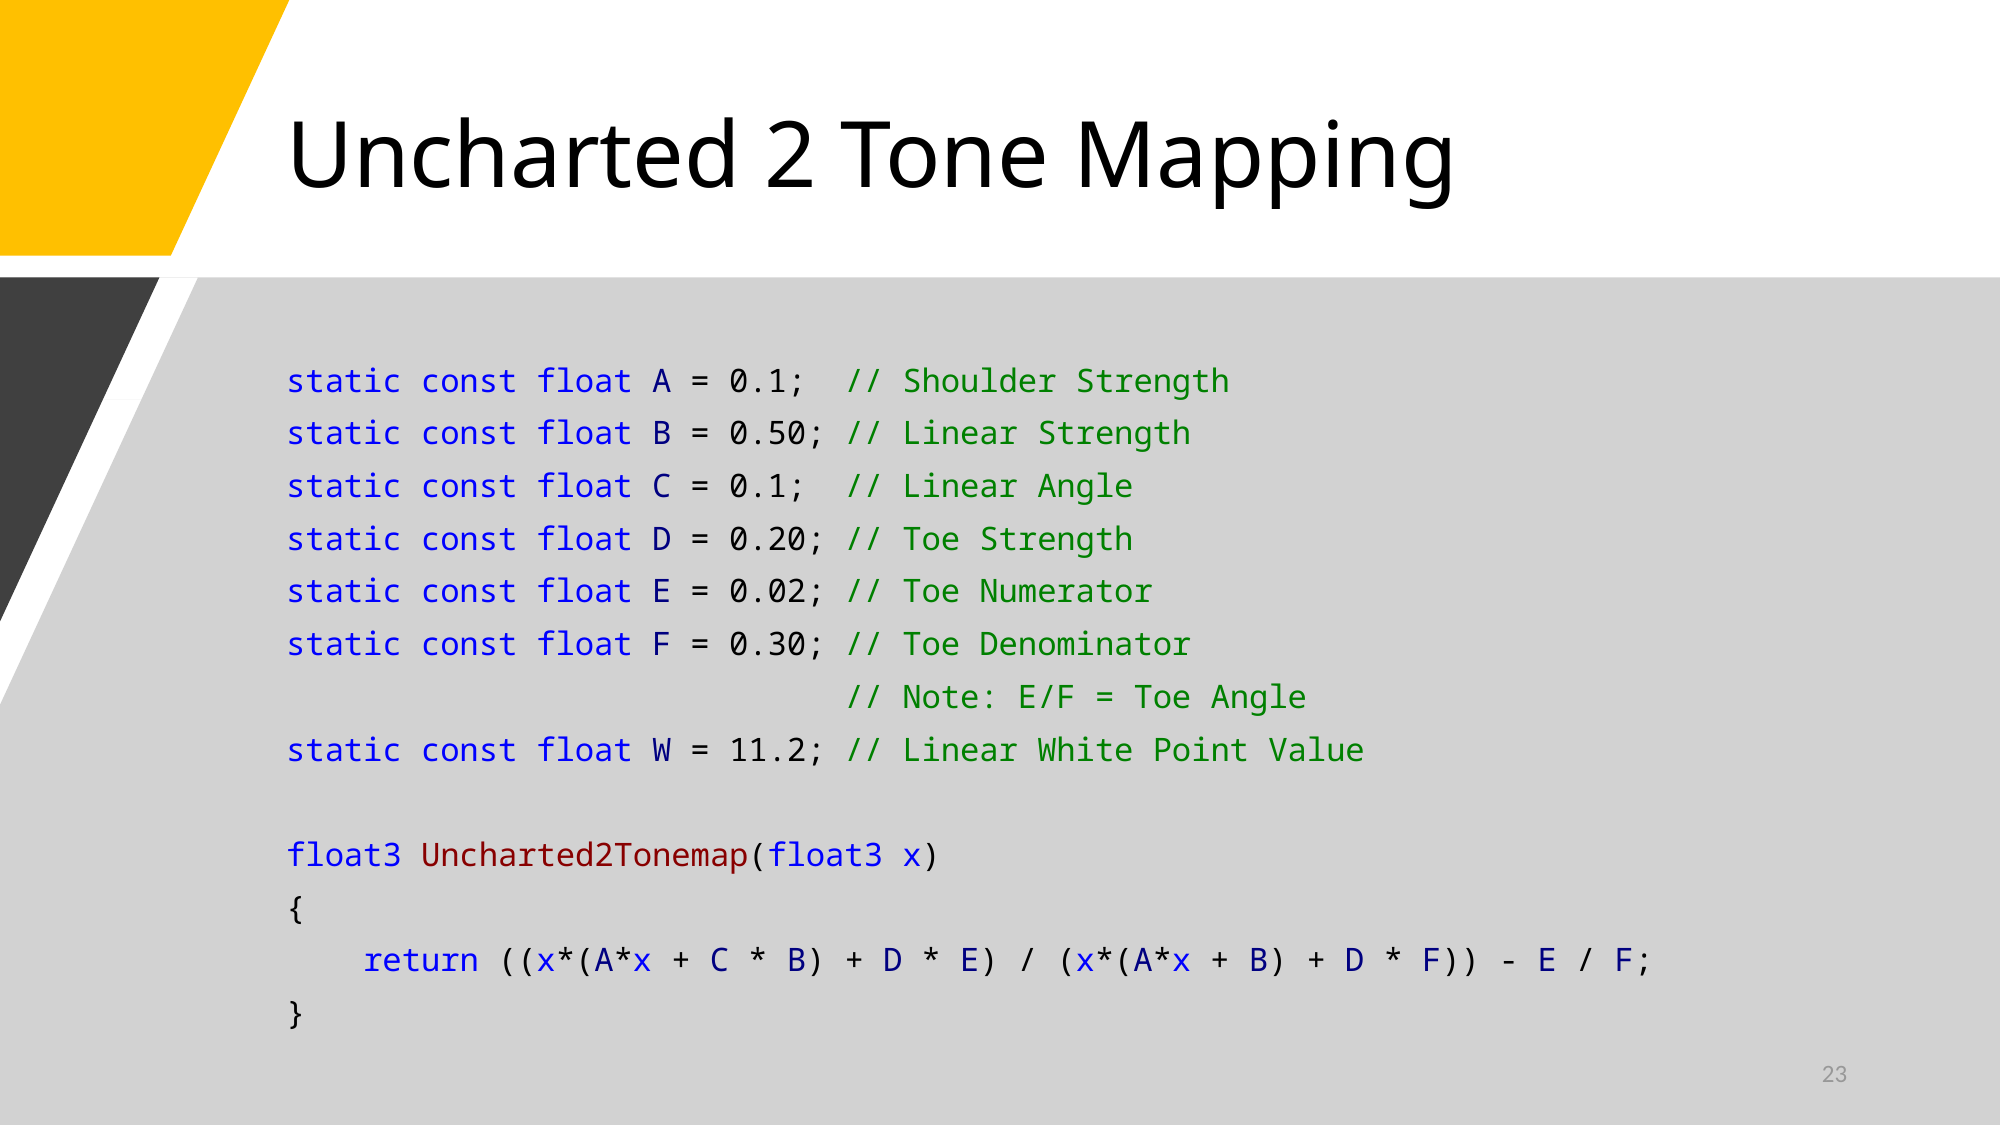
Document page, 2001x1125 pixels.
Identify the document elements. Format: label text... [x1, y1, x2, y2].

title Uncharted 2 Tone Mapping [271, 60, 1808, 255]
slide_number 23 [1412, 1042, 1863, 1103]
text_box [0, 276, 162, 622]
text_box [0, 276, 2000, 1125]
list static const float A = 0.1; // Shoulder Strength static const float B = 0.50; // Linear Strength static const float C = 0.1; // Linear Angle static const float D = 0.20; // Toe Strength static const float E = 0.02; // Toe Numerator static const float F = 0.30; // Toe Denominator // Note: E/F = Toe Angle static const float W = 11.2; // Linear White Point Value float3 Uncharted2Tonemap(float3 x) { return ((x*(A*x + C * B) + D * E) / (x*(A*x + B) + D * F)) - E / F; } [271, 356, 1808, 1043]
text_box [0, 0, 291, 257]
